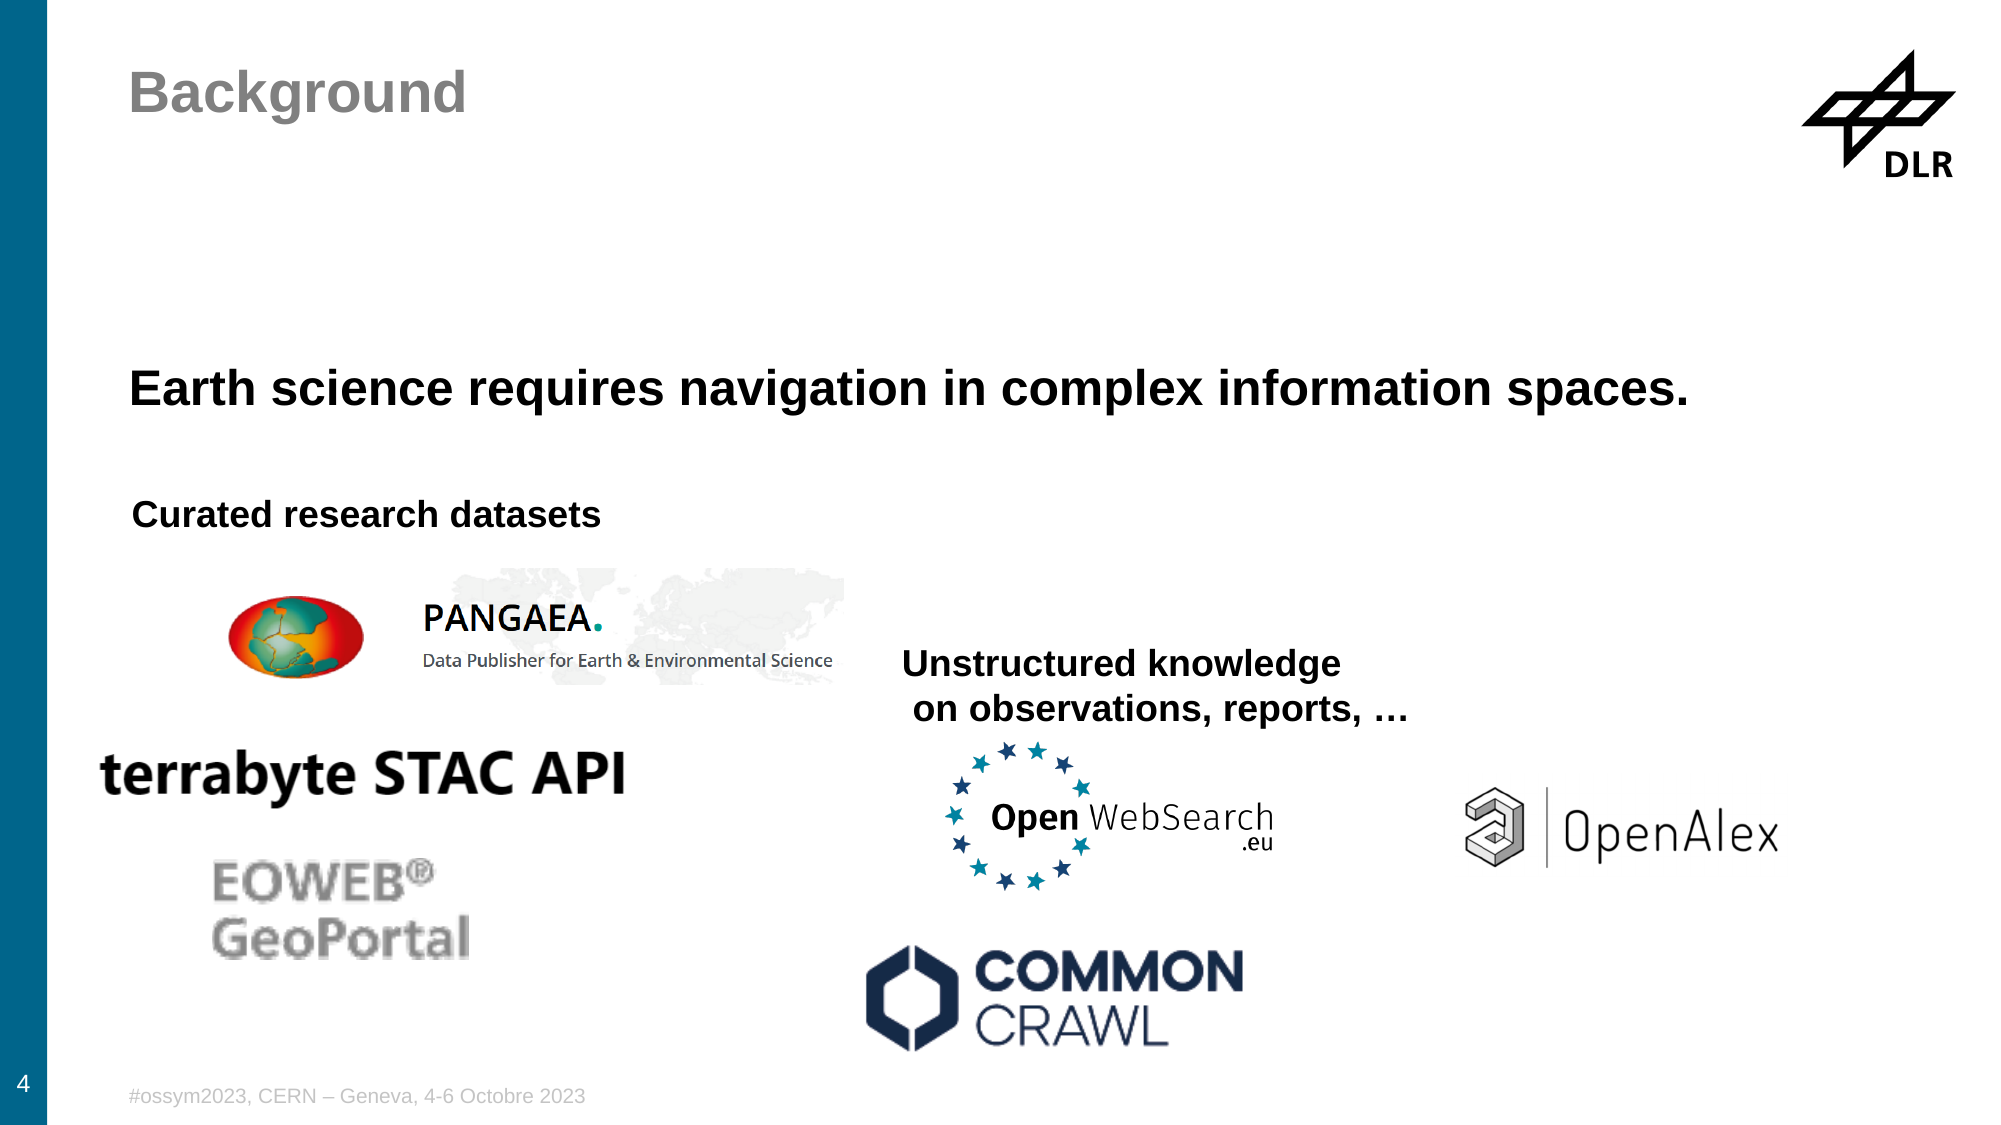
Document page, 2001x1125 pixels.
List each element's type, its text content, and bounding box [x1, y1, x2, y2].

picture [212, 857, 469, 960]
title Background [114, 54, 1764, 217]
picture [1801, 49, 1957, 178]
slide_number 4 [0, 876, 48, 1113]
picture [212, 568, 844, 685]
footer #ossym2023, CERN – Geneva, 4-6 Octobre 2023 [114, 1073, 789, 1116]
text_box Unstructured knowledge on observations, reports, … [887, 632, 1426, 737]
list Earth science requires navigation in complex information spaces. [114, 266, 1886, 1071]
text_box Curated research datasets [116, 482, 617, 543]
picture [843, 723, 1306, 1064]
picture [95, 736, 651, 814]
picture [1455, 773, 1788, 877]
